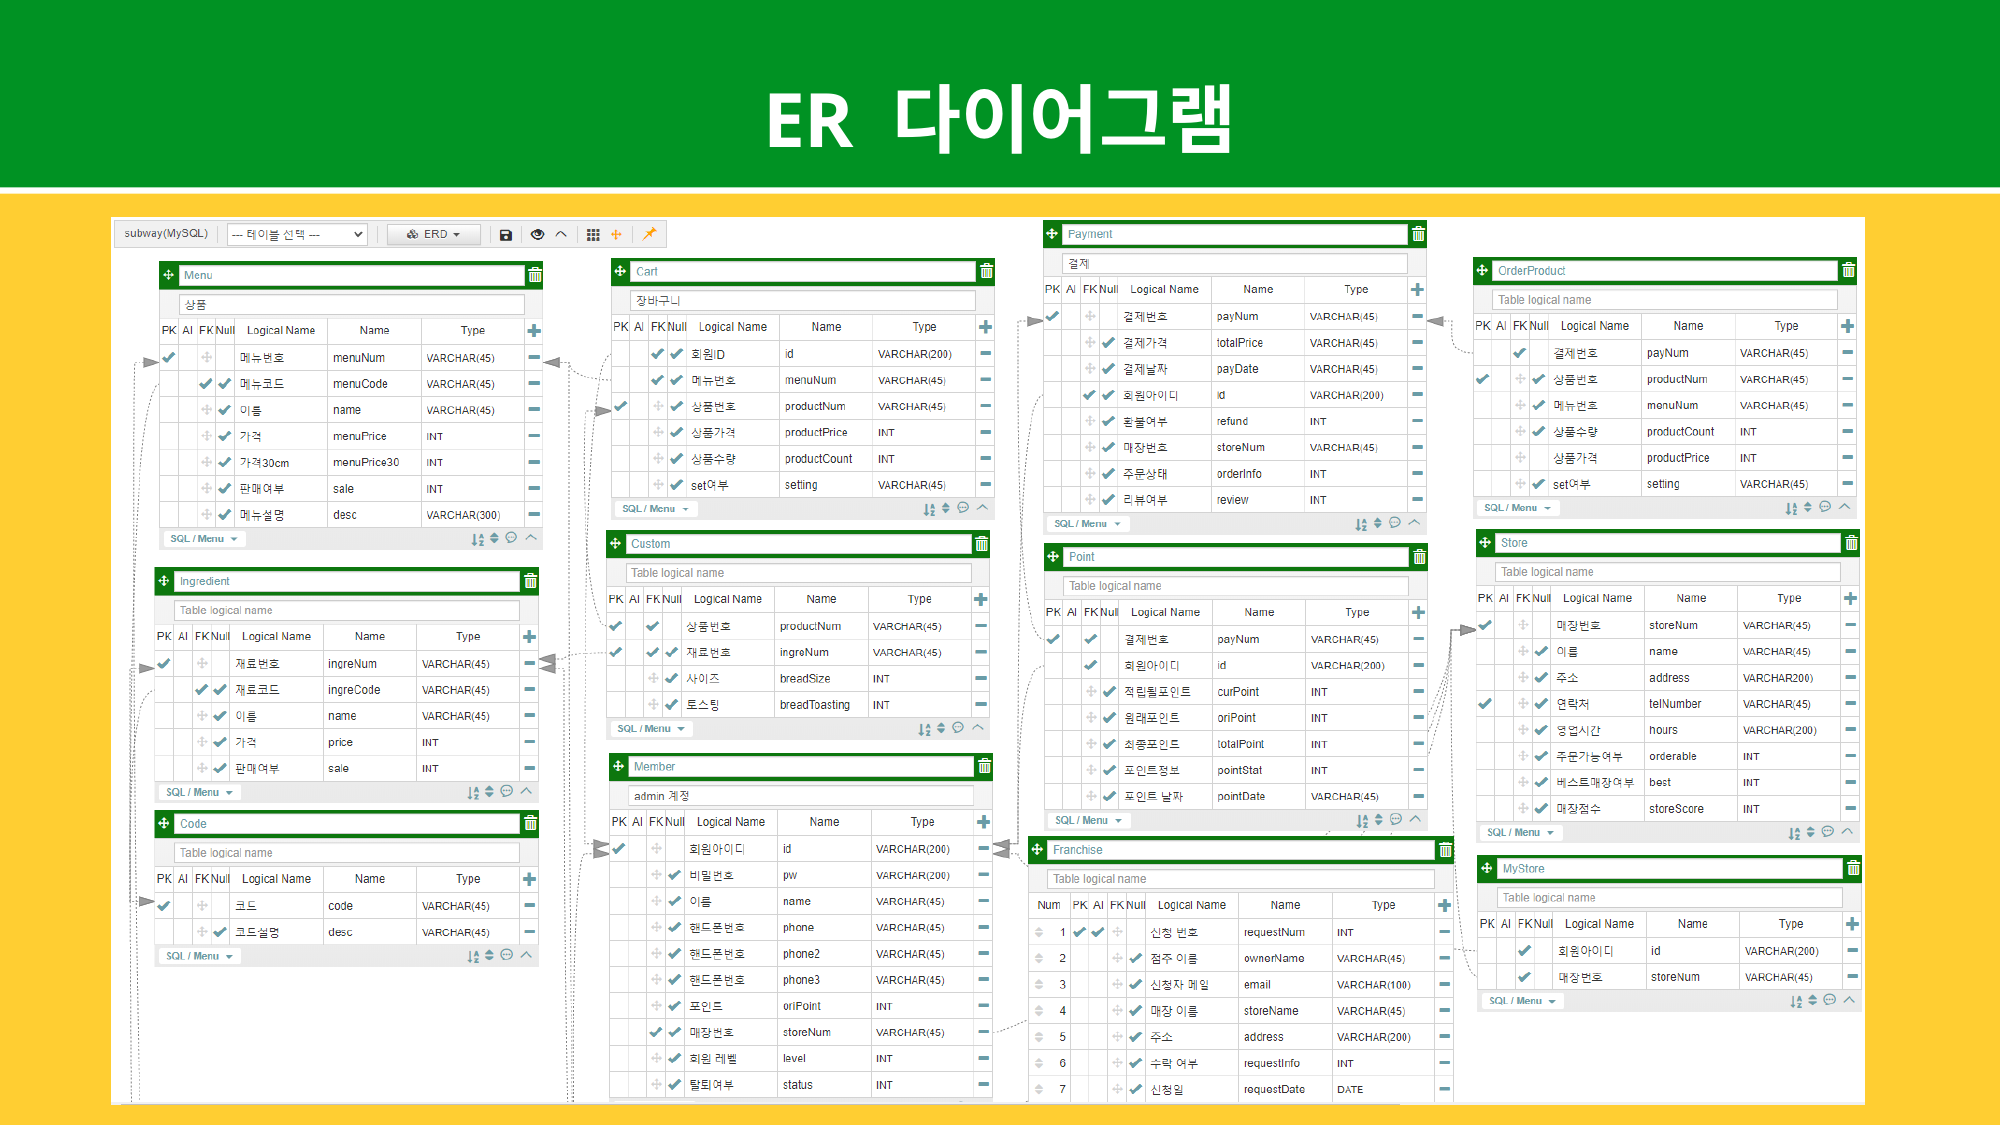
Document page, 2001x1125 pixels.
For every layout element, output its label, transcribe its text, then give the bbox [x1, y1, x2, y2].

text_box ER 다이어그램 [500, 20, 1500, 171]
picture [111, 217, 1865, 1105]
text_box [0, 0, 2000, 188]
